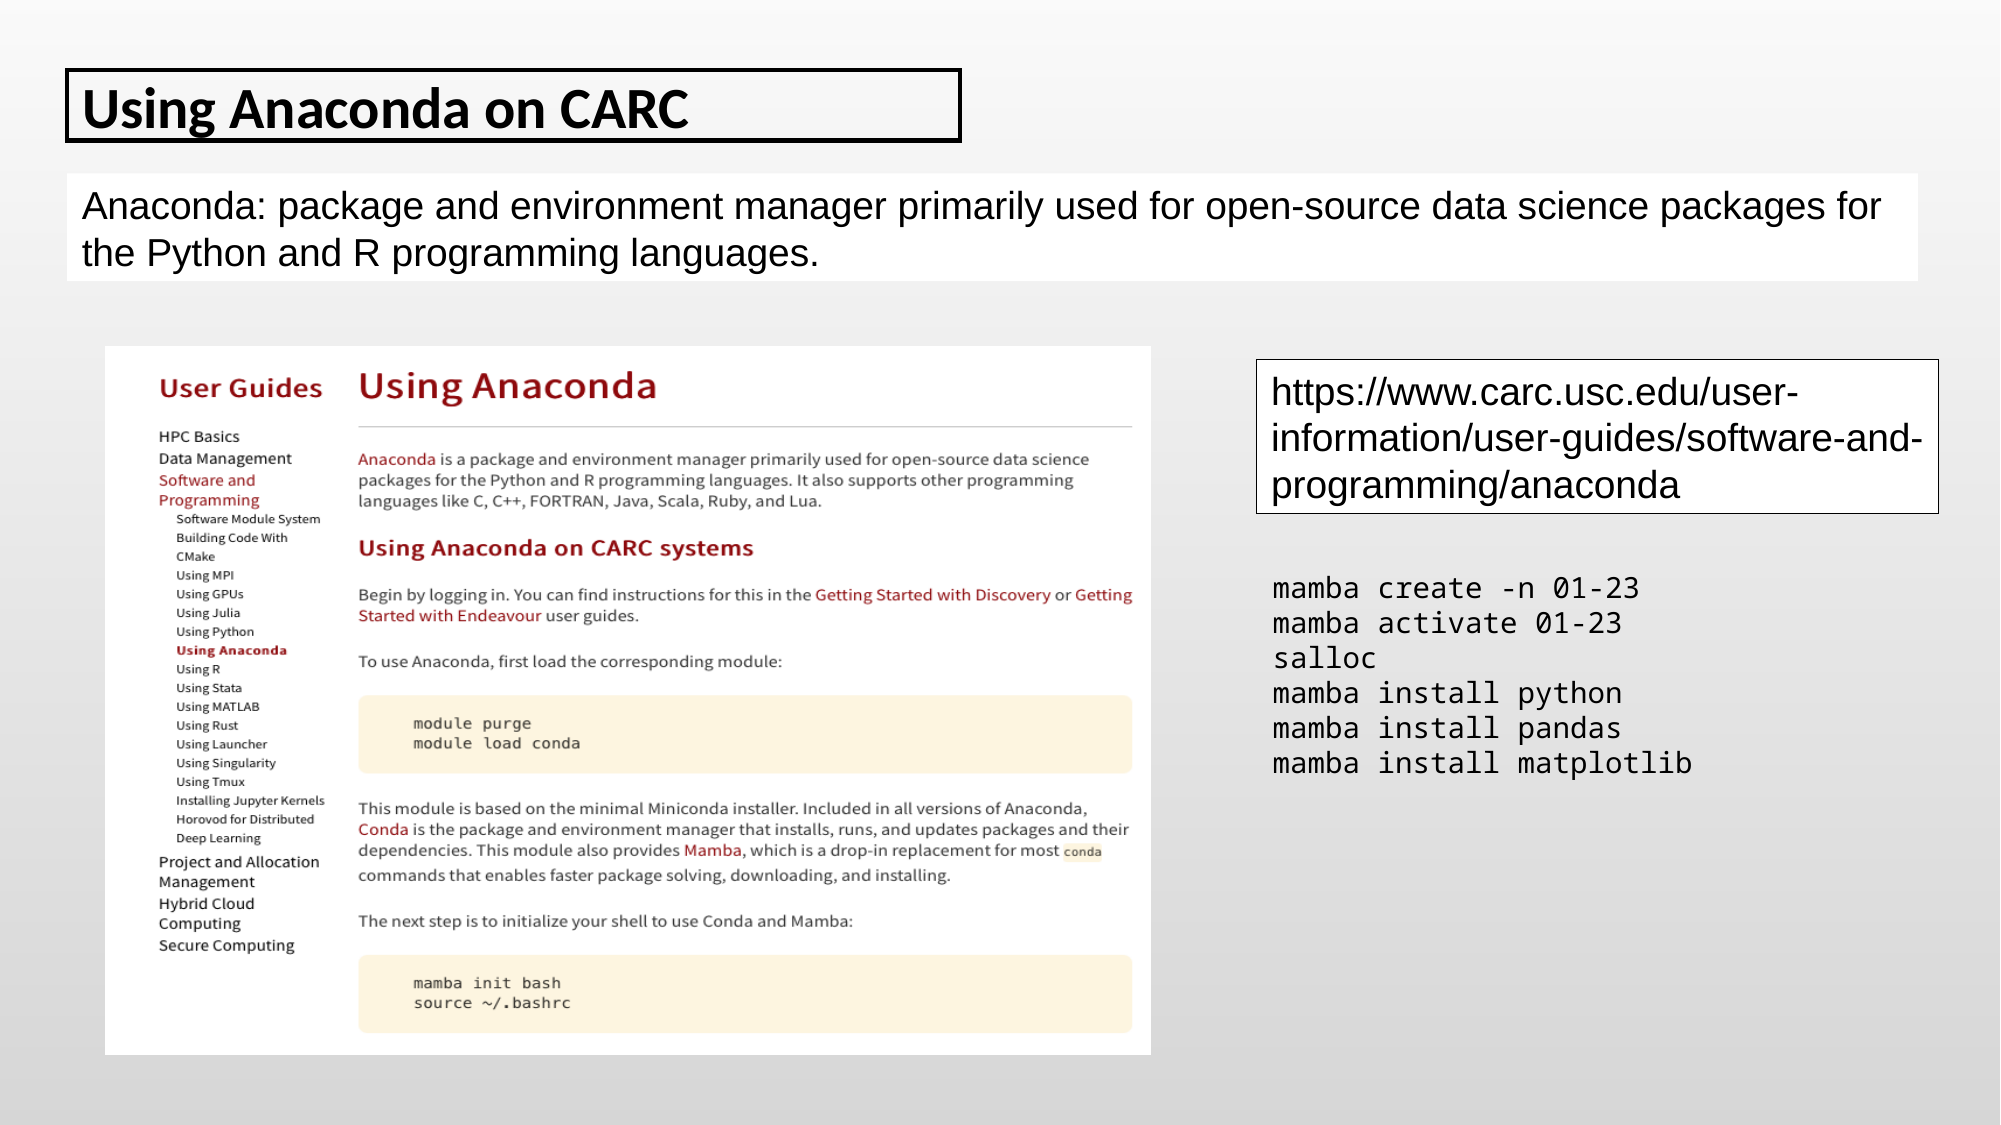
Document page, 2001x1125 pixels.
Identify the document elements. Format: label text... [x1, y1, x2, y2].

picture [105, 346, 1151, 1055]
text_box Anaconda: package and environment manager primarily used for open-source data science packages for the Python and R programming languages. [67, 173, 1918, 282]
text_box Using Anaconda on CARC [67, 70, 961, 141]
text_box mamba create -n 01-23 mamba activate 01-23 salloc mamba install python mamba install pandas mamba install matplotlib [1257, 562, 1708, 857]
text_box https://www.carc.usc.edu/user-information/user-guides/software-and-programming/anaconda [1256, 359, 1939, 514]
